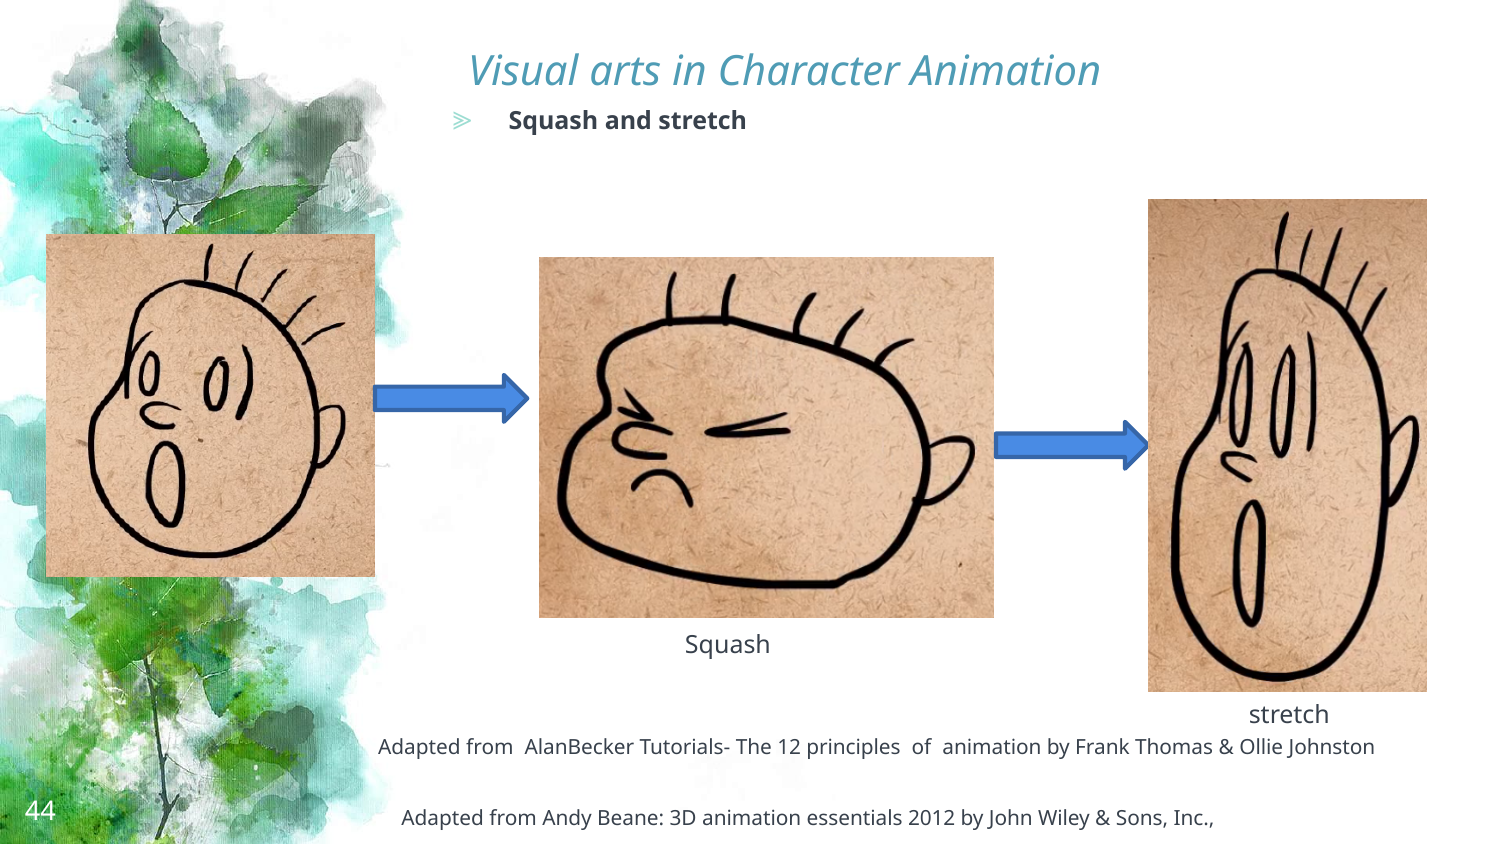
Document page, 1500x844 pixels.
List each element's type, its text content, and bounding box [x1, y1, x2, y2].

picture [0, 0, 1500, 844]
slide_number 44 [24, 779, 115, 844]
text_box Squash [670, 626, 793, 666]
text_box [379, 373, 530, 424]
text_box stretch [1233, 700, 1345, 726]
text_box Adapted from Andy Beane: 3D animation essentials 2012 by John Wiley & Sons, Inc., [386, 796, 1278, 832]
list Squash and stretch [433, 100, 1442, 153]
text_box Adapted from AlanBecker Tutorials- The 12 principles of animation by Frank Thomas & Ollie Johnston [363, 726, 1500, 767]
title Visual arts in Character Animation [468, 33, 1425, 94]
text_box [998, 419, 1143, 471]
